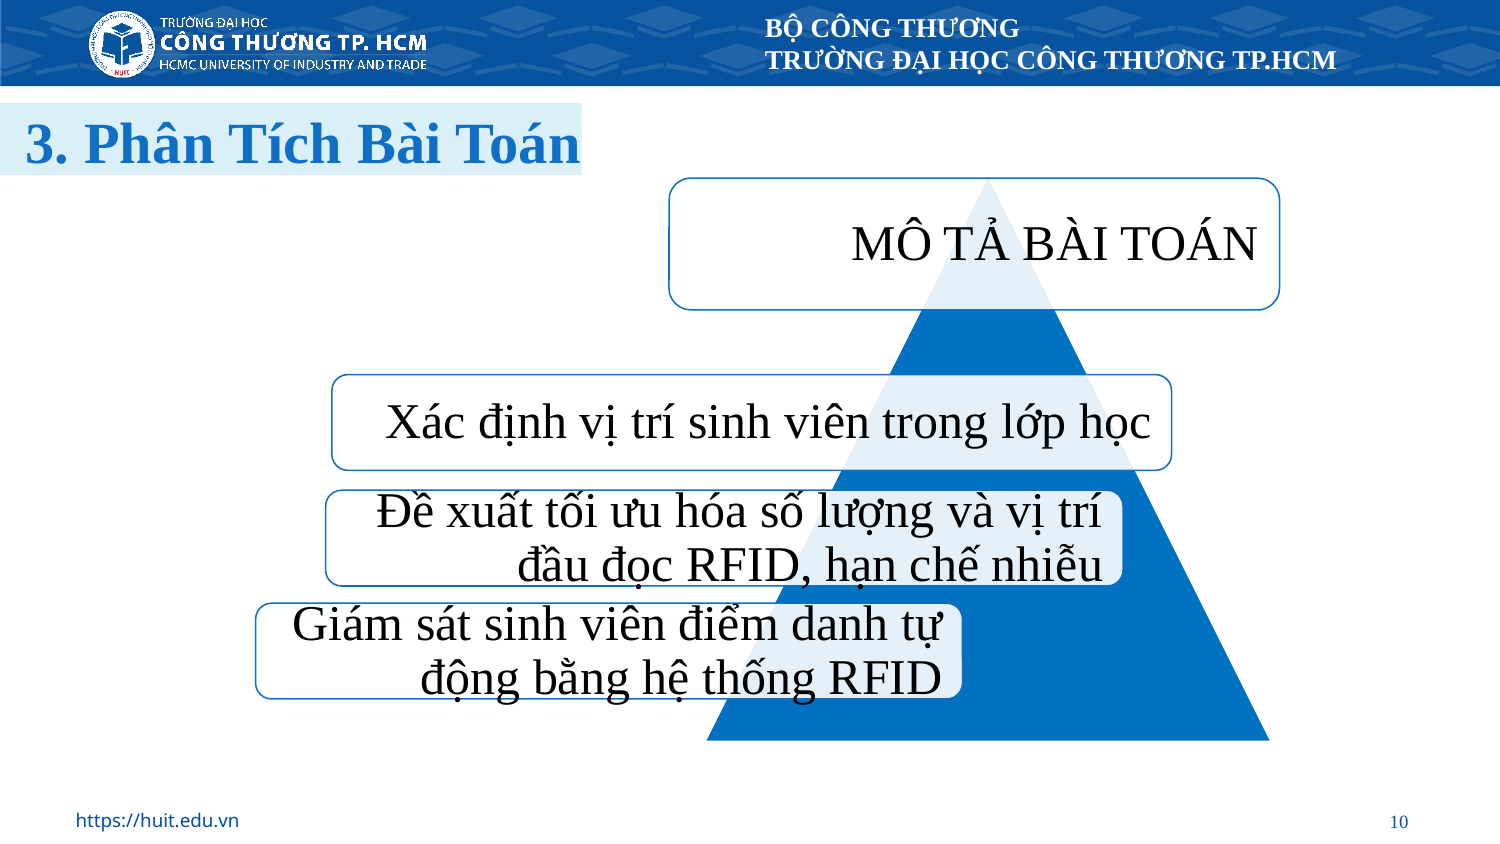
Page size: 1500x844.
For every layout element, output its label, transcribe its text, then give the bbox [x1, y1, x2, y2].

text_box BỘ CÔNG THƯƠNG TRƯỜNG ĐẠI HỌC CÔNG THƯƠNG TP.HCM [749, 2, 1500, 83]
text_box 3. Phân Tích Bài Toán [0, 103, 582, 176]
picture [0, 0, 1500, 795]
slide_number 10 [1355, 798, 1424, 844]
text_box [49, 177, 1390, 741]
text_box [689, 1, 1284, 85]
